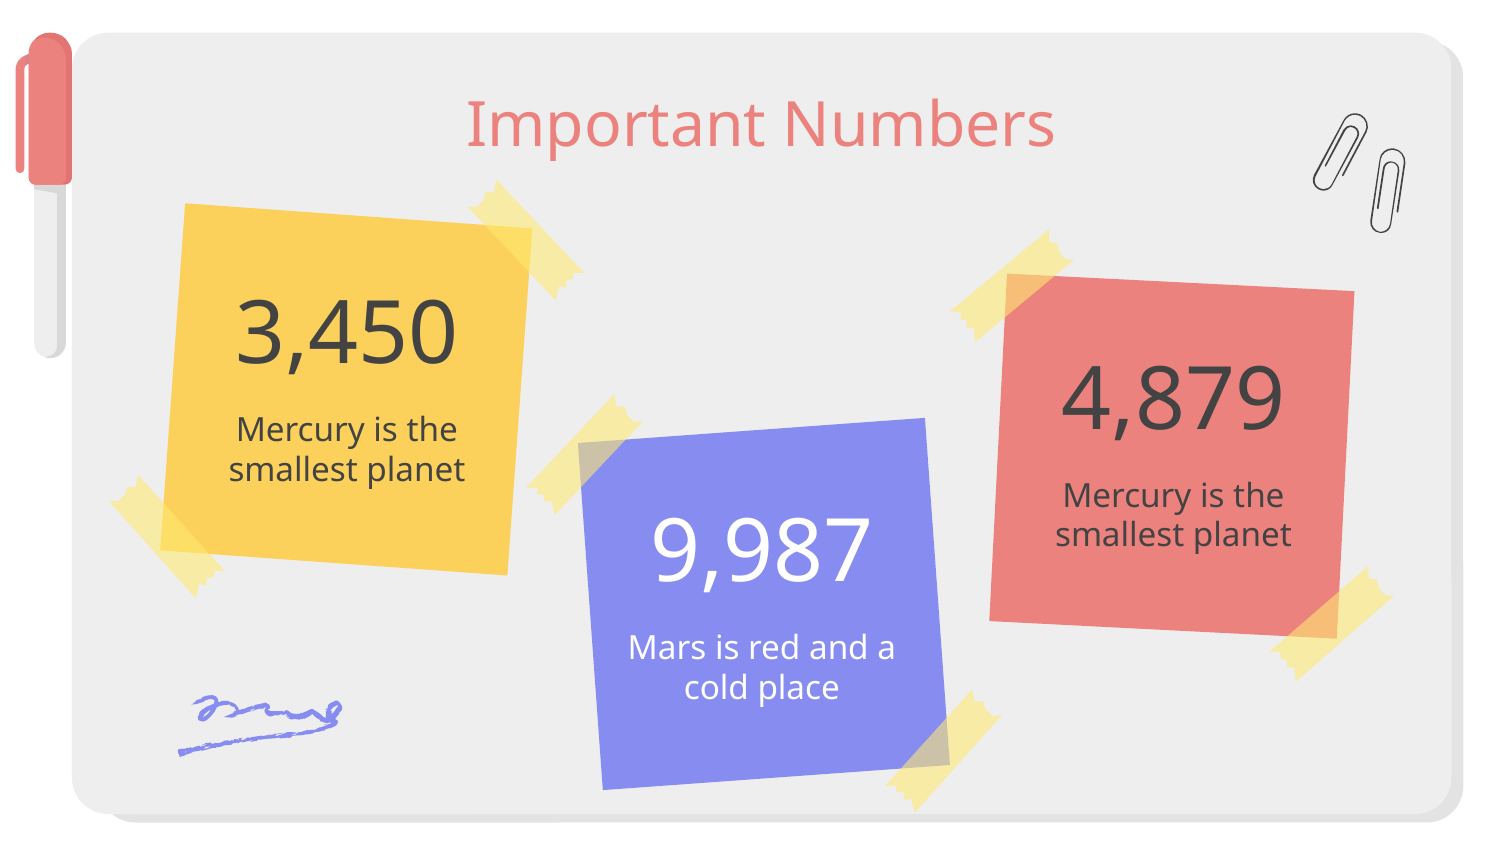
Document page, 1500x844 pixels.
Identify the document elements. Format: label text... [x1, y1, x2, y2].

text_box [1370, 148, 1406, 233]
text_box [515, 390, 1002, 813]
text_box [924, 242, 1410, 665]
text_box [1312, 113, 1368, 191]
title Important Numbers [68, 80, 1456, 174]
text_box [108, 176, 595, 599]
